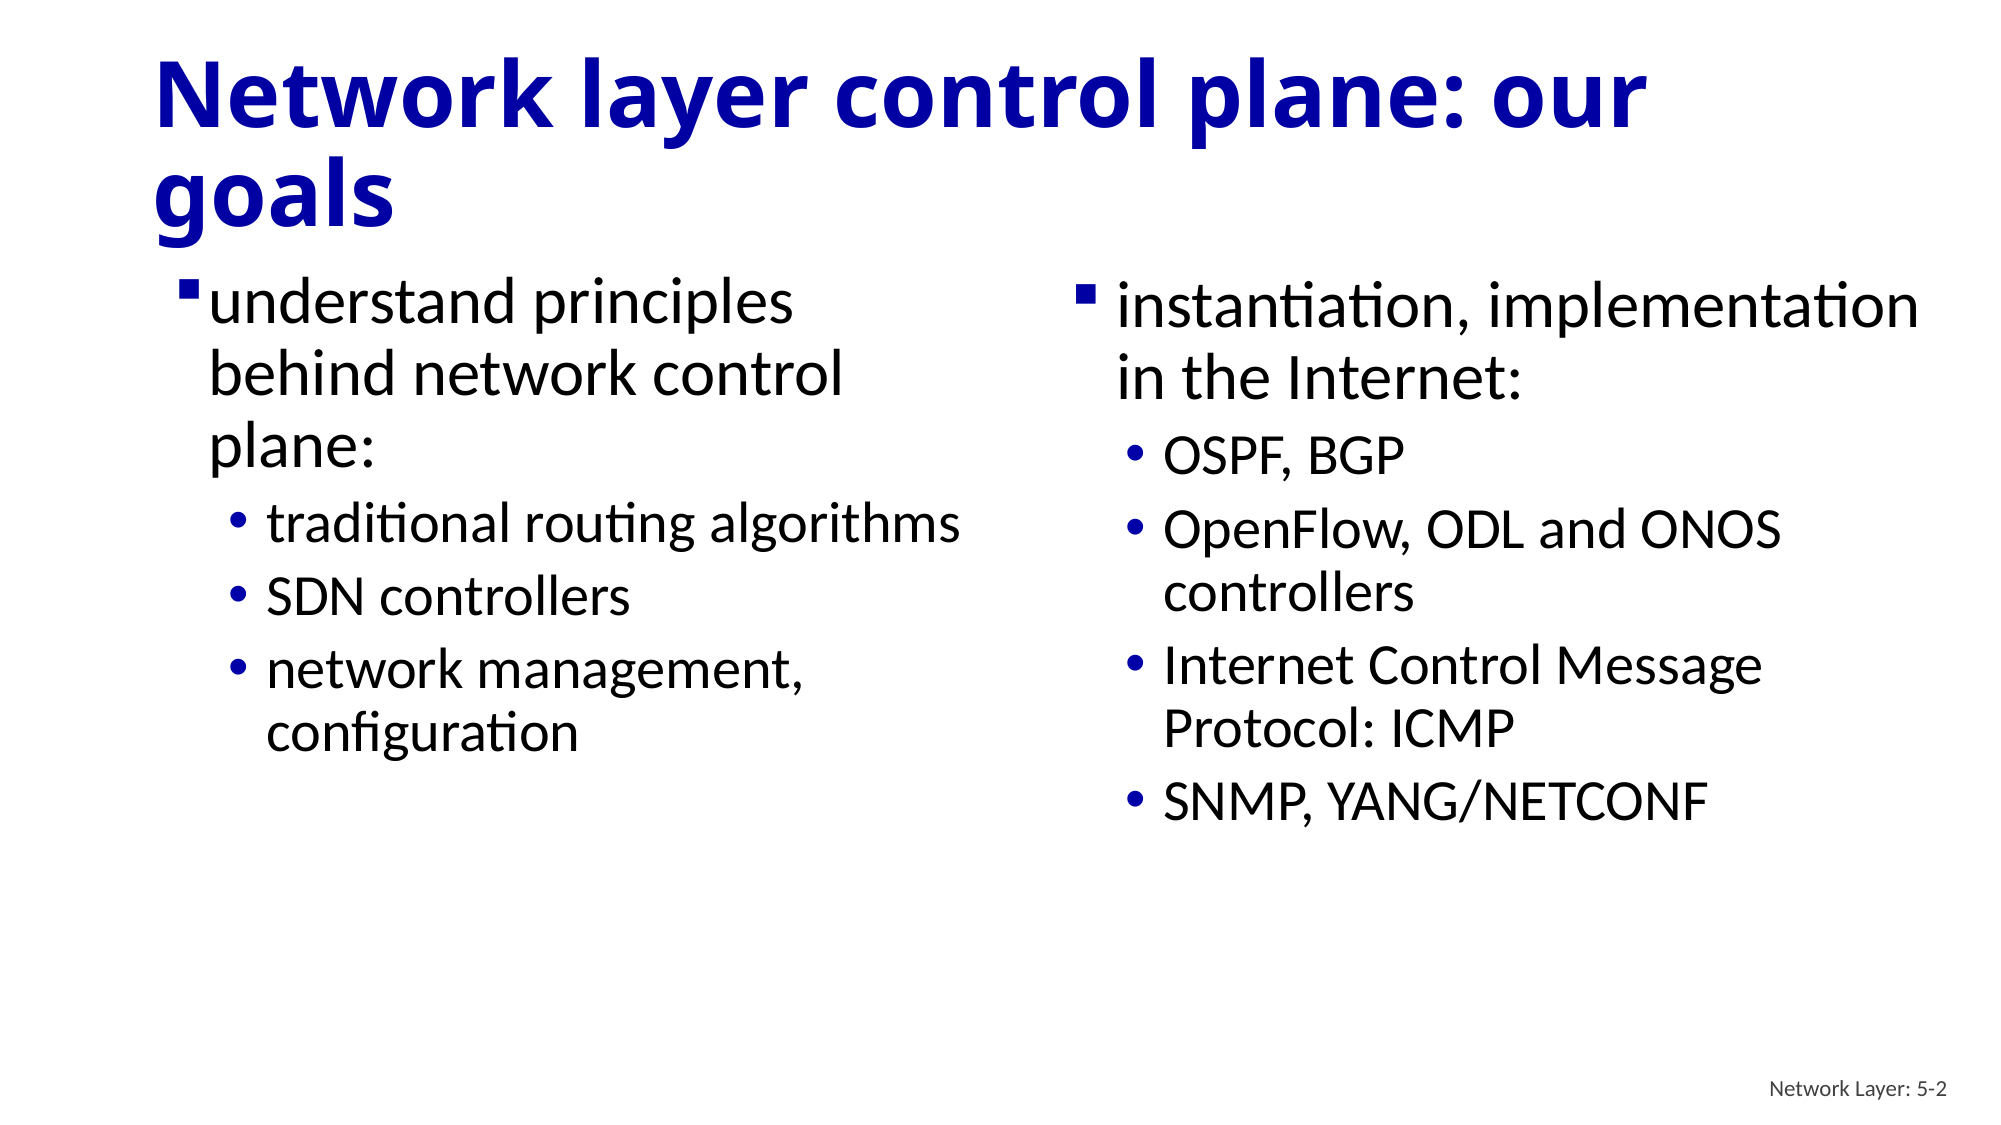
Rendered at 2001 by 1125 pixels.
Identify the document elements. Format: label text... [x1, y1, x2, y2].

list instantiation, implementation in the Internet: OSPF, BGP OpenFlow, ODL and ONOS controllers Internet Control Message Protocol: ICMP SNMP, YANG/NETCONF [1034, 262, 1951, 977]
slide_number Network Layer: 5- [1512, 1056, 1963, 1117]
title Network layer control plane: our goals [137, 74, 1863, 221]
list understand principles behind network control plane: traditional routing algorithms SDN controllers network management, configuration [137, 257, 988, 1029]
